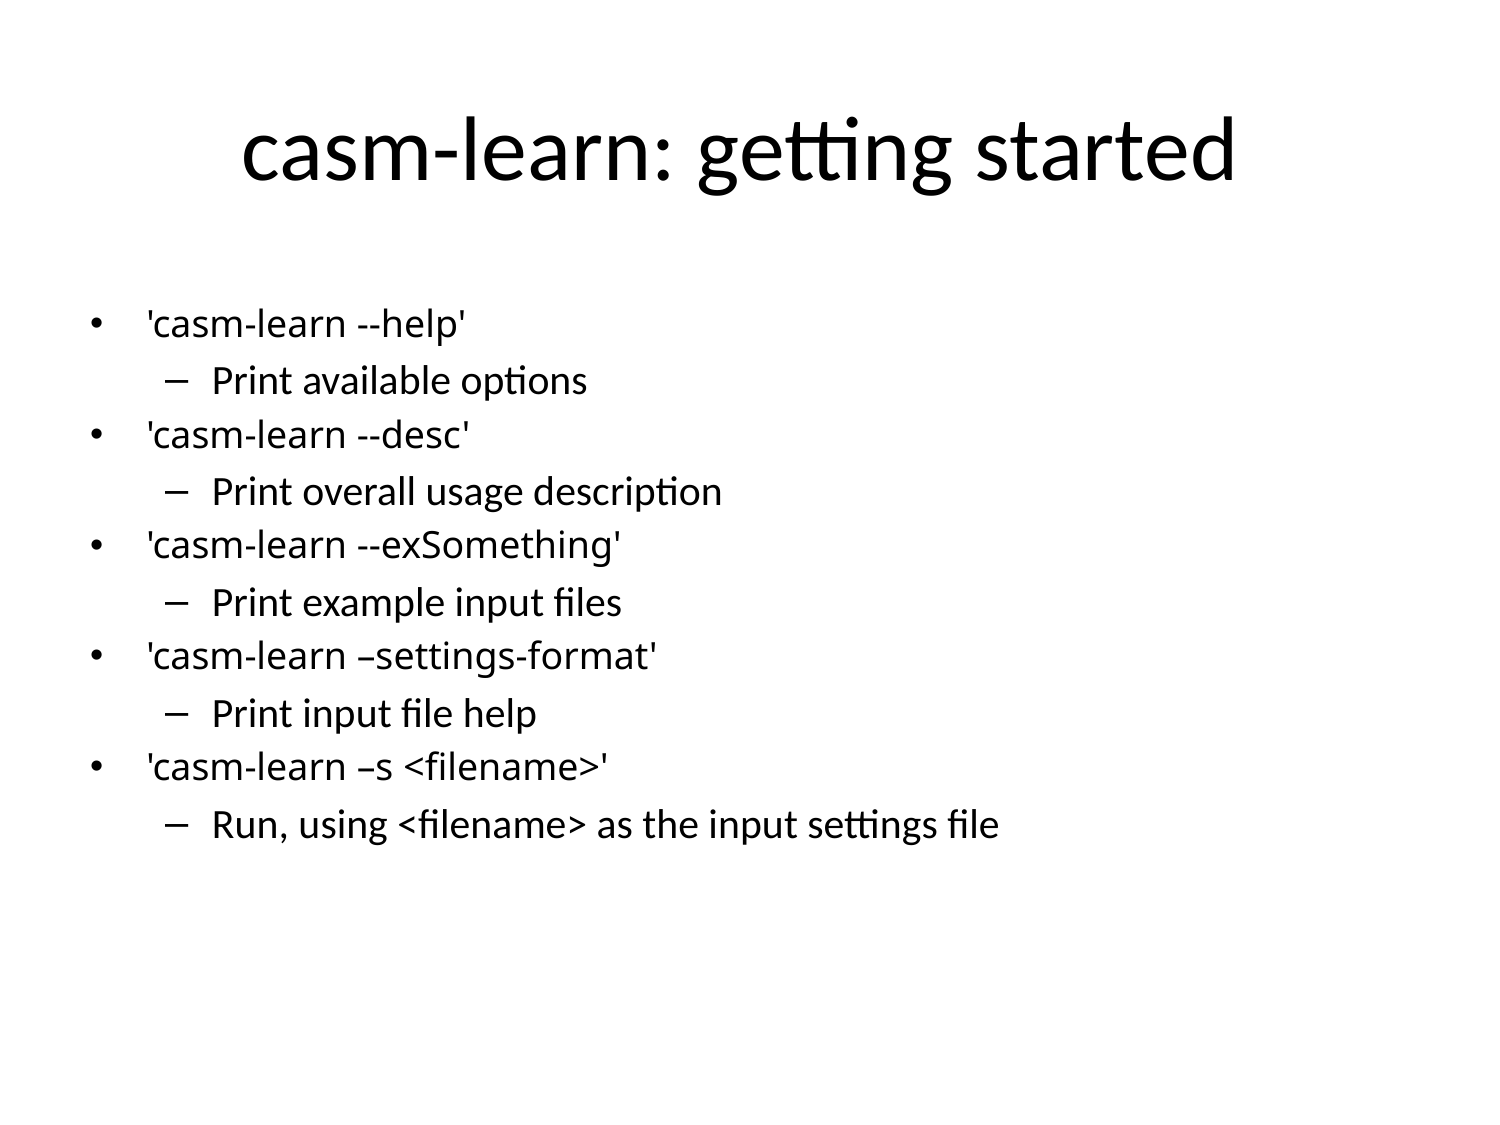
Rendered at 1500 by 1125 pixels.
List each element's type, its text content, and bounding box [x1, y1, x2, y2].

title casm-learn: getting started [75, 49, 1407, 238]
list 'casm-learn --help' Print available options 'casm-learn --desc' Print overall usage description 'casm-learn --exSomething' Print example input files 'casm-learn –settings-format' Print input file help 'casm-learn –s <filename>' Run, using <filename> as the input settings file [75, 292, 1425, 994]
